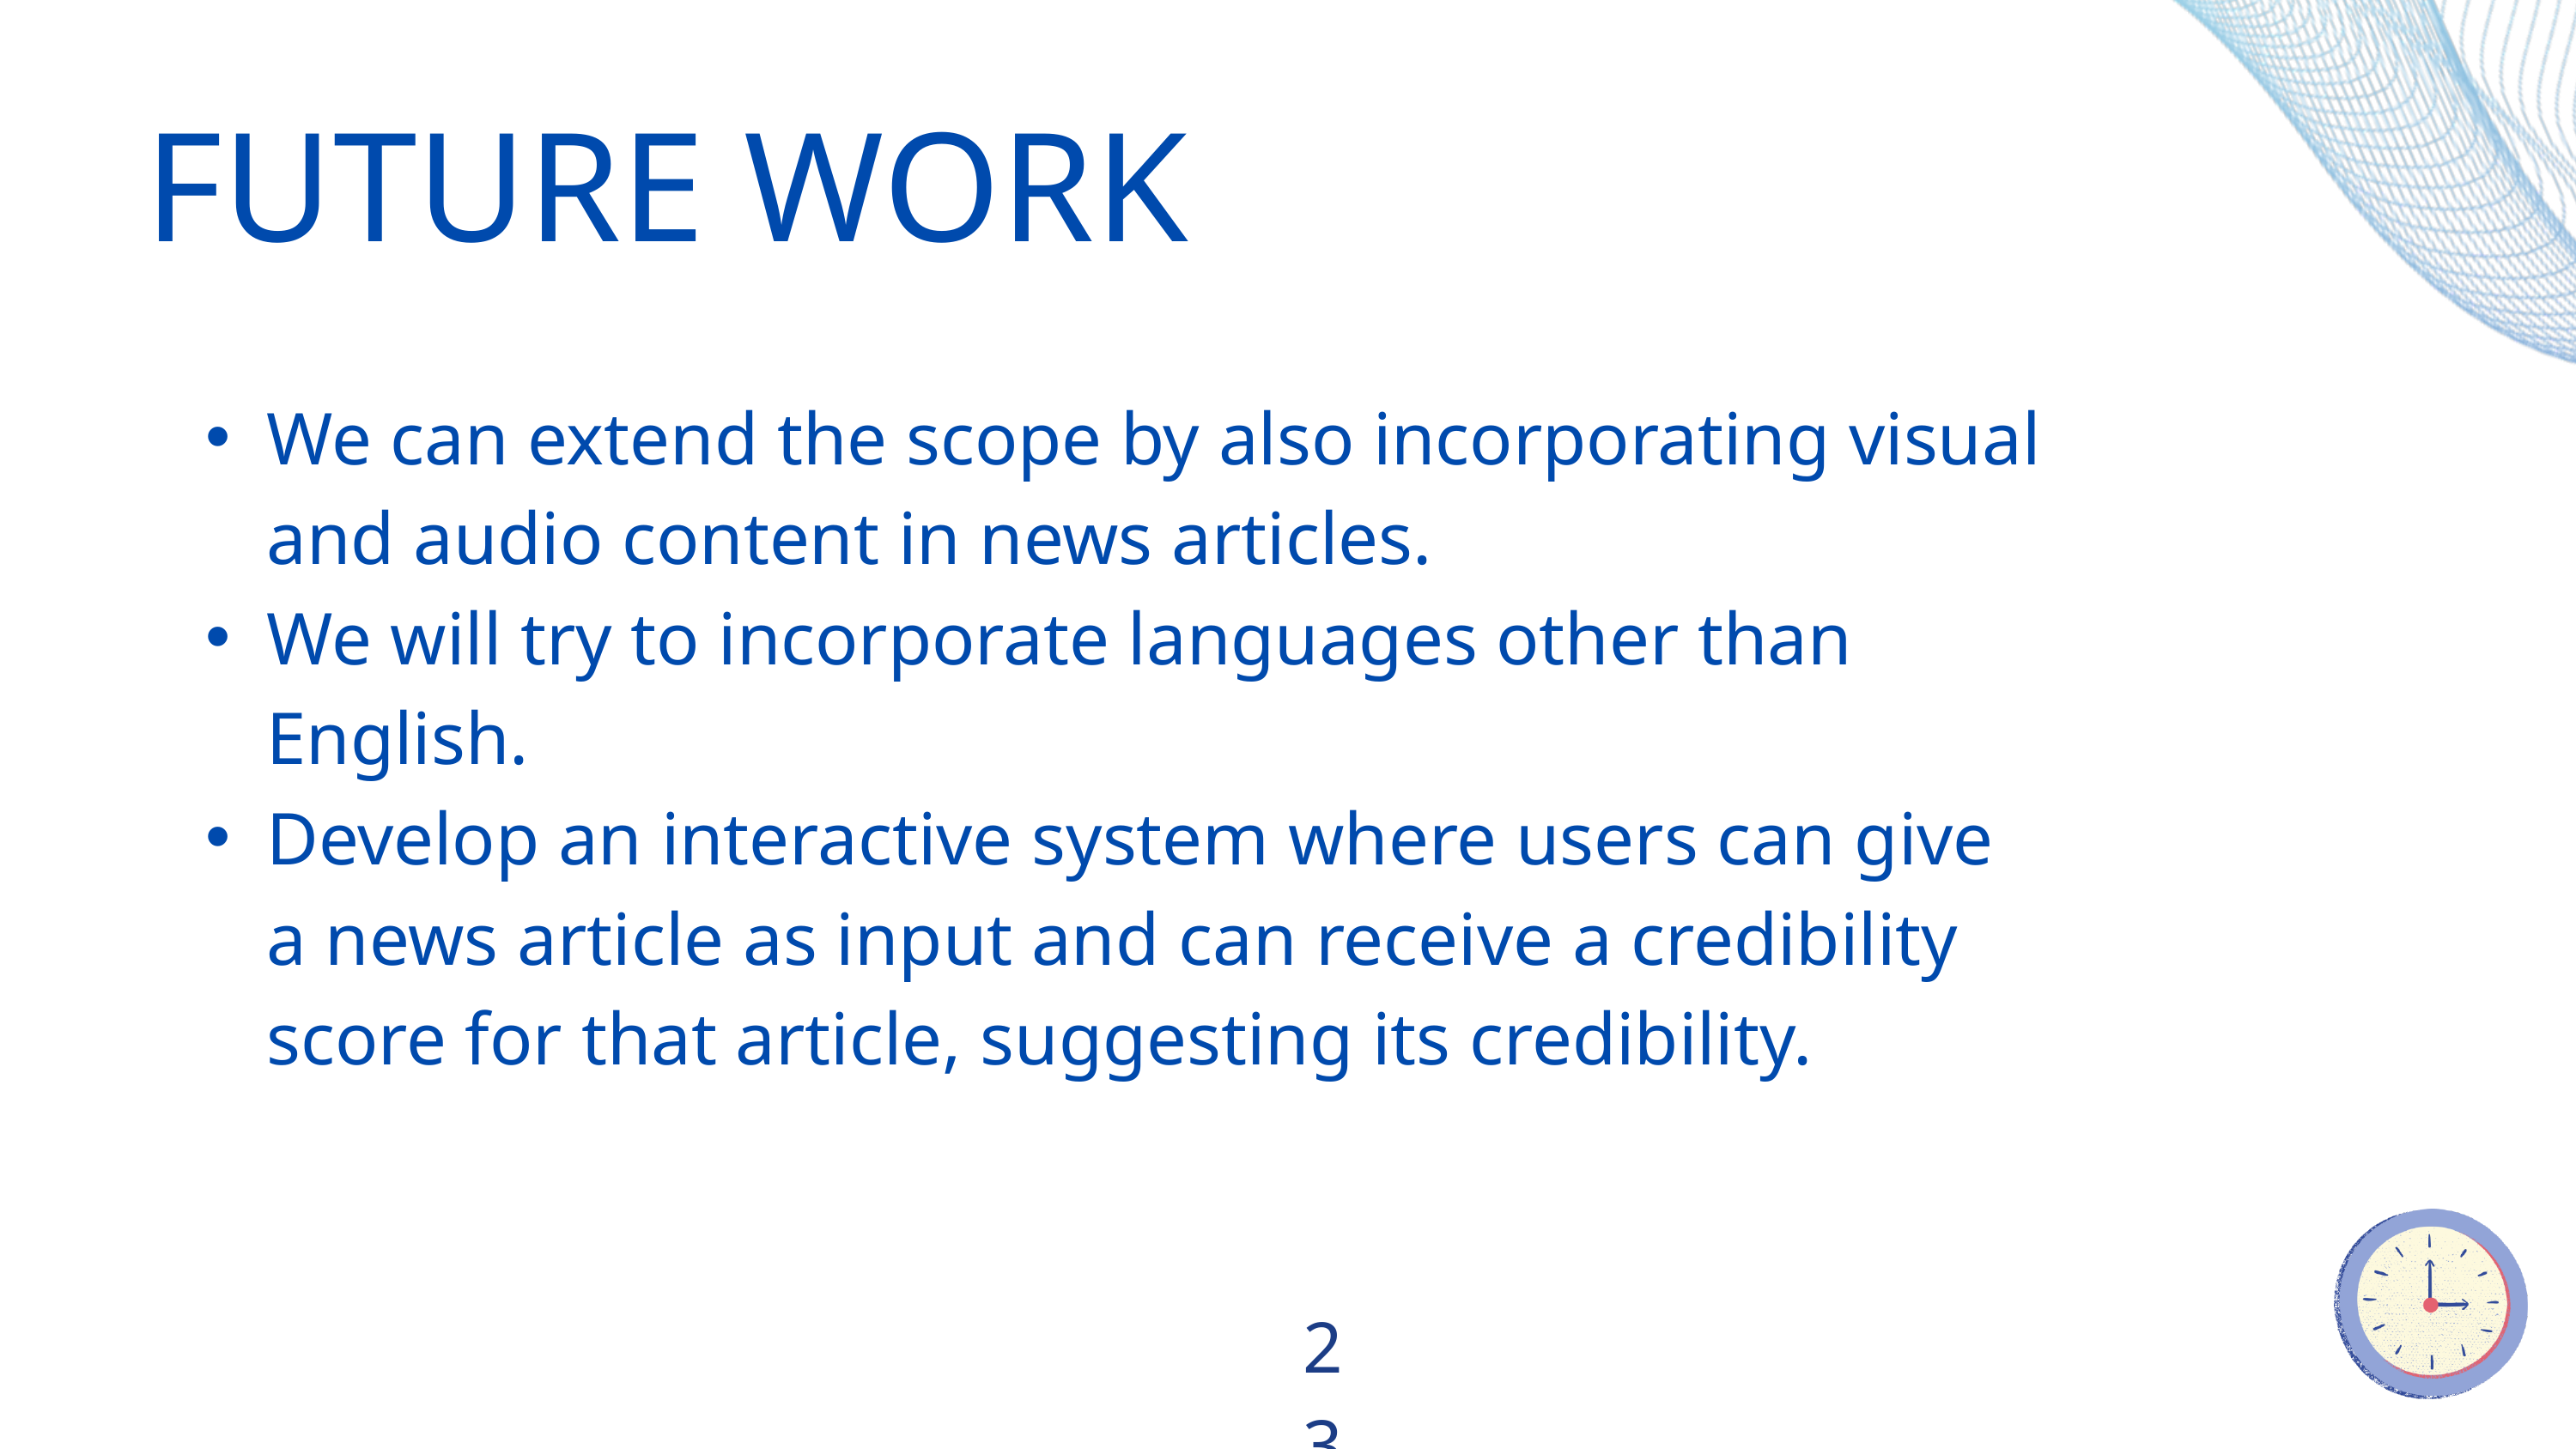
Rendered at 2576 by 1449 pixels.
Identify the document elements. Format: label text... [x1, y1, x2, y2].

picture [1983, 0, 2576, 383]
picture [2334, 1209, 2528, 1399]
text_box FUTURE WORK [144, 120, 1324, 272]
text_box 23 [1284, 1288, 1364, 1449]
text_box We can extend the scope by also incorporating visual and audio content in news articles. We will try to incorporate languages other than English. Develop an interactive system where users can give a news article as input and can receive a credibility score for that article, suggesting its credibility. [144, 379, 2046, 1080]
